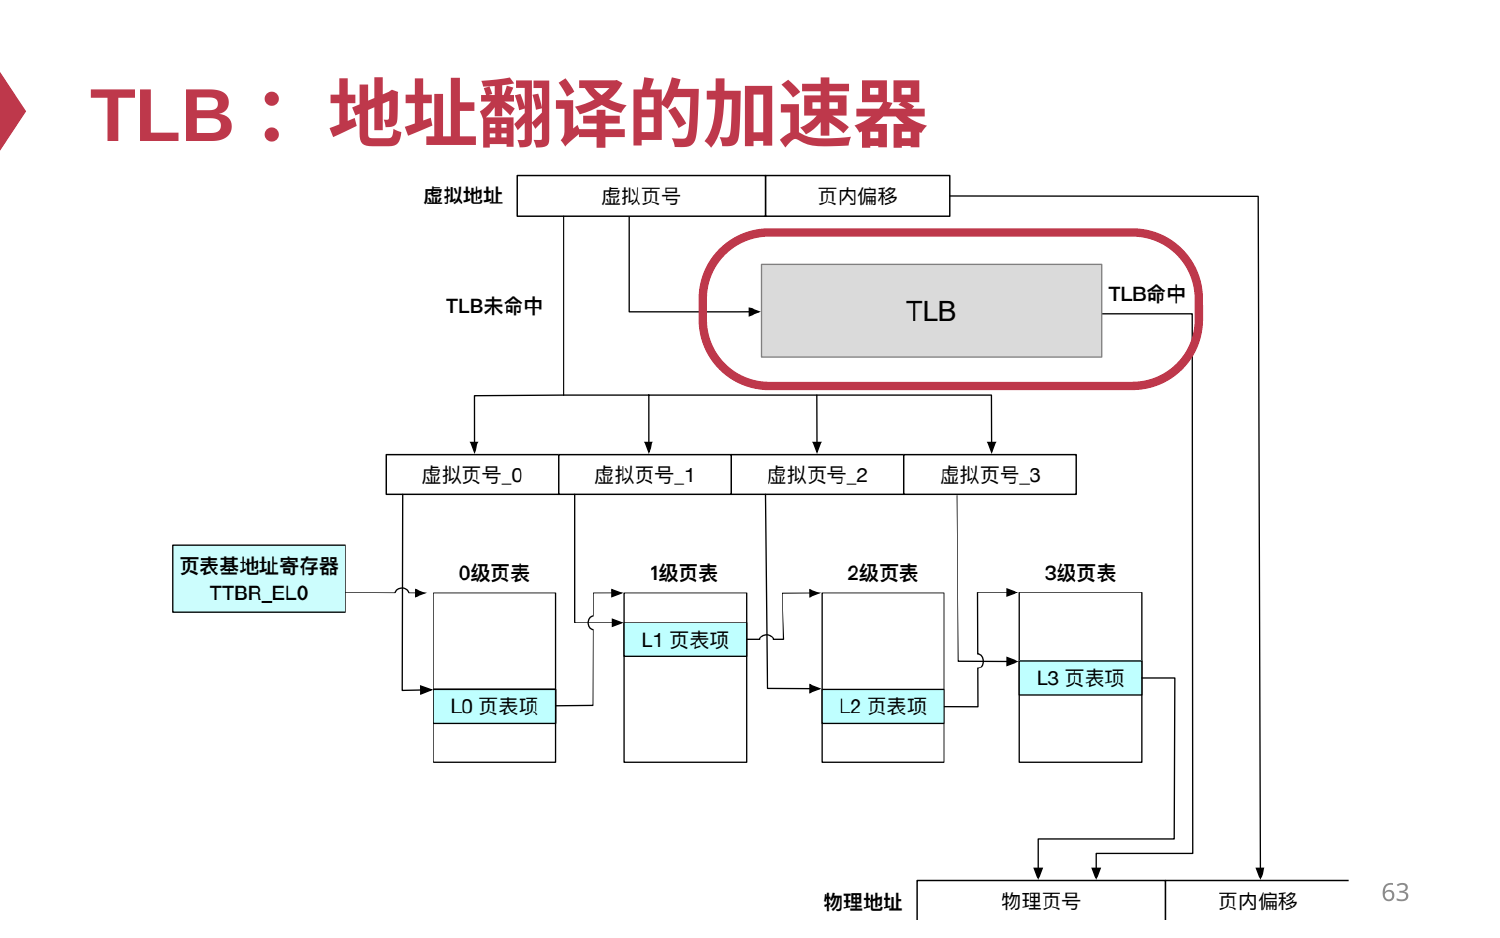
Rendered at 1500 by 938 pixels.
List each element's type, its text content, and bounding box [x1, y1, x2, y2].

picture [170, 173, 1349, 920]
slide_number 63 [1353, 868, 1425, 919]
title TLB：地址翻译的加速器 [75, 37, 1425, 186]
